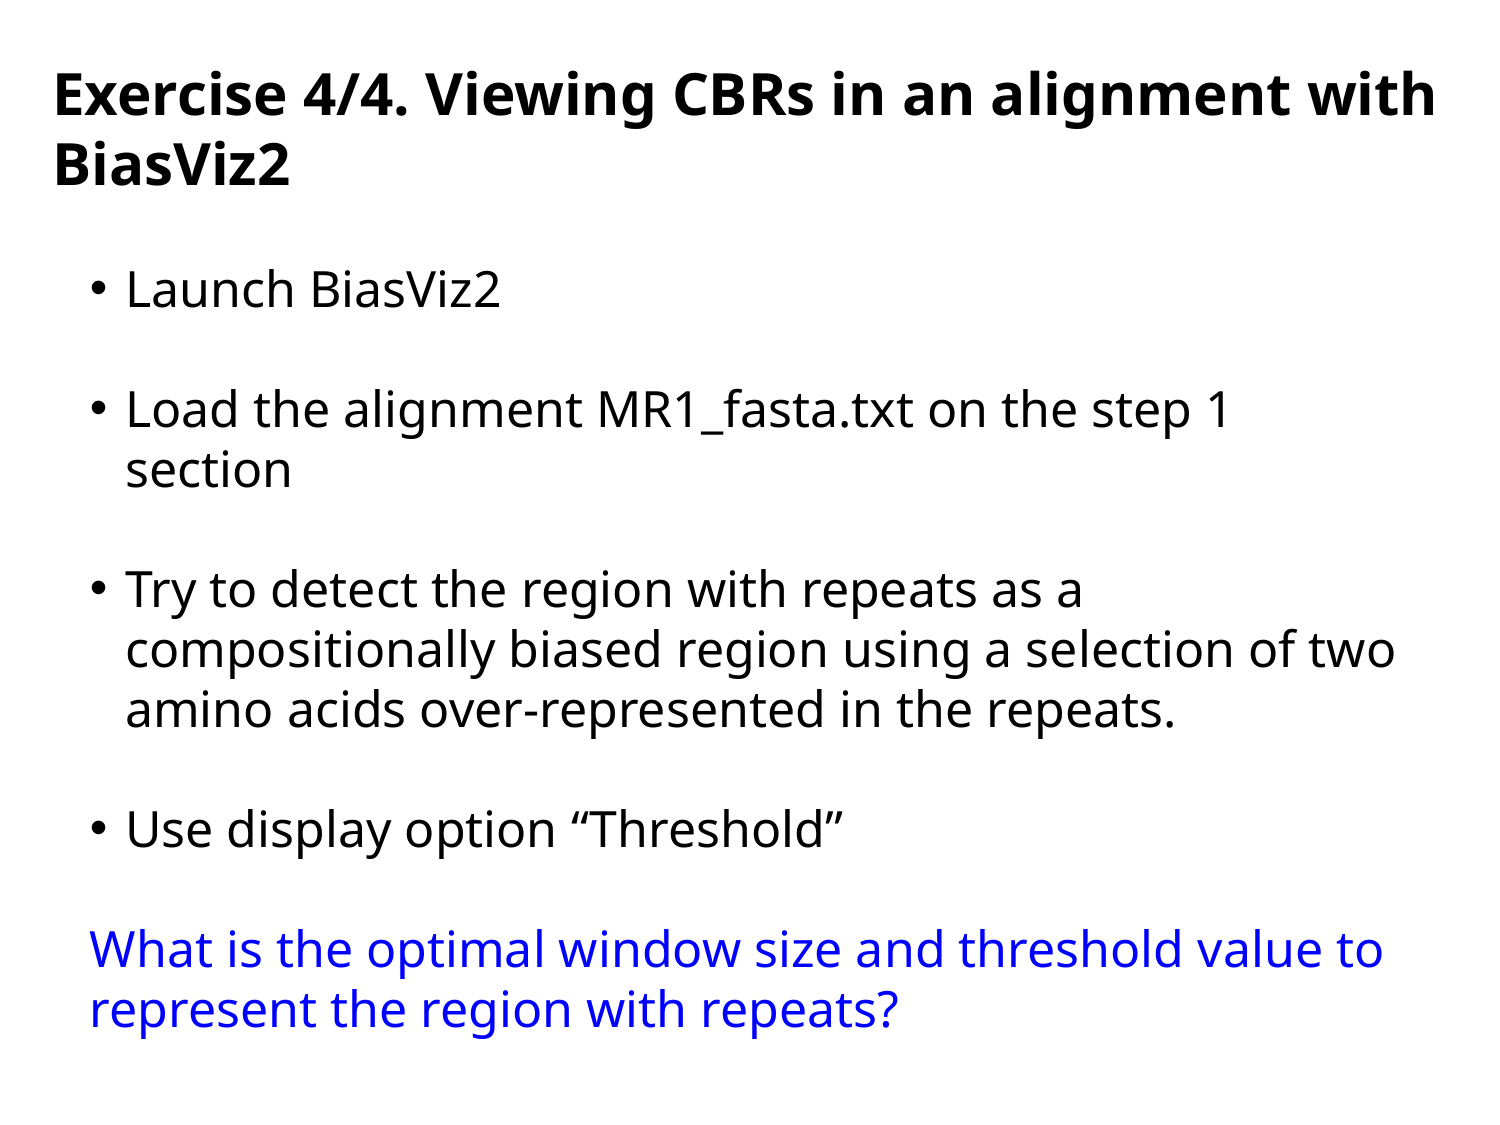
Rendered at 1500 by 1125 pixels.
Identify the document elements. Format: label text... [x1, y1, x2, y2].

text_box Launch BiasViz2 Load the alignment MR1_fasta.txt on the step 1 section Try to detect the region with repeats as a compositionally biased region using a selection of two amino acids over-represented in the repeats. Use display option “Threshold” What is the optimal window size and threshold value to represent the region with repeats? [74, 249, 1413, 1045]
text_box Exercise 4/4. Viewing CBRs in an alignment with BiasViz2 [37, 49, 1475, 205]
